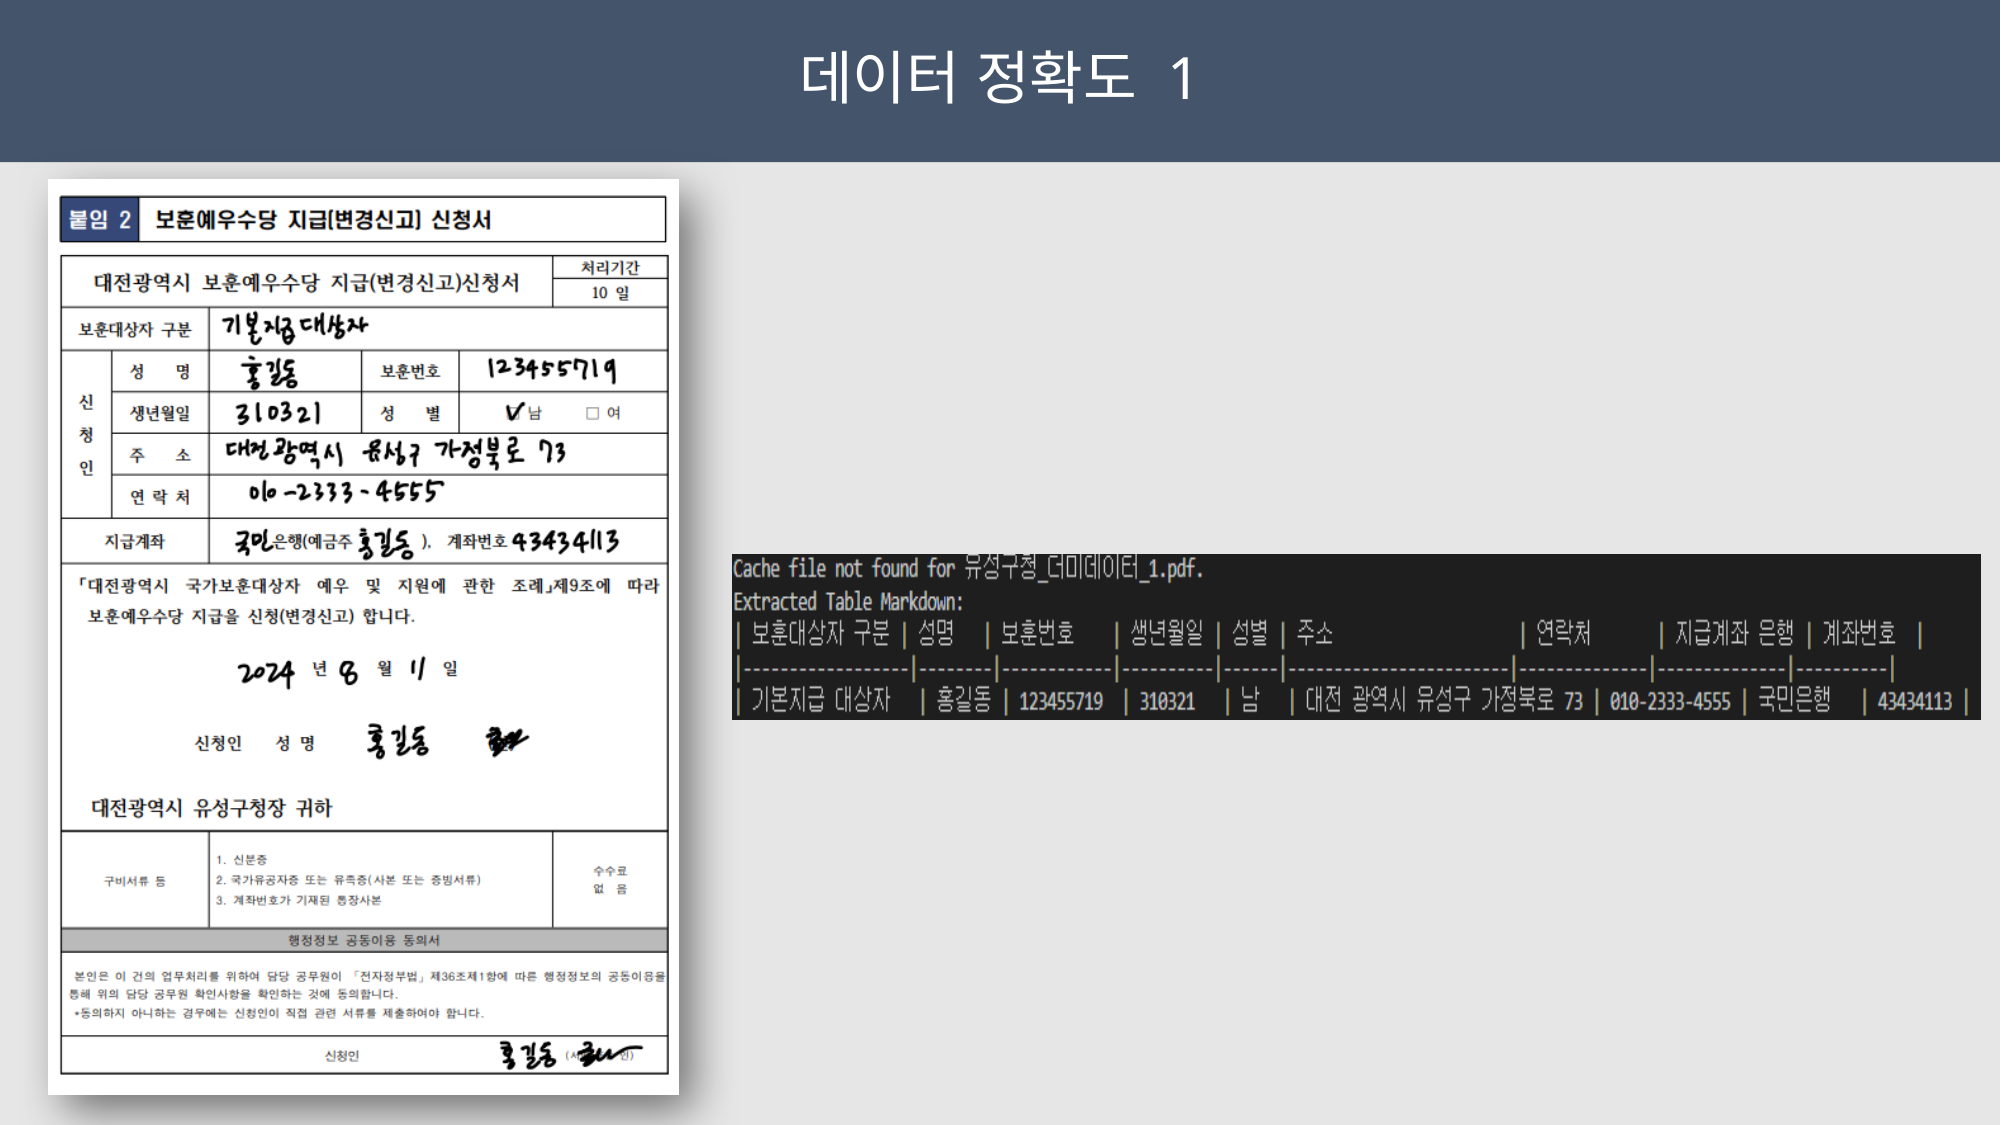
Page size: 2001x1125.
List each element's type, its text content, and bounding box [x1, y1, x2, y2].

text_box 데이터 정확도 1 [0, 0, 2000, 163]
picture [731, 554, 1981, 720]
picture [47, 179, 679, 1095]
